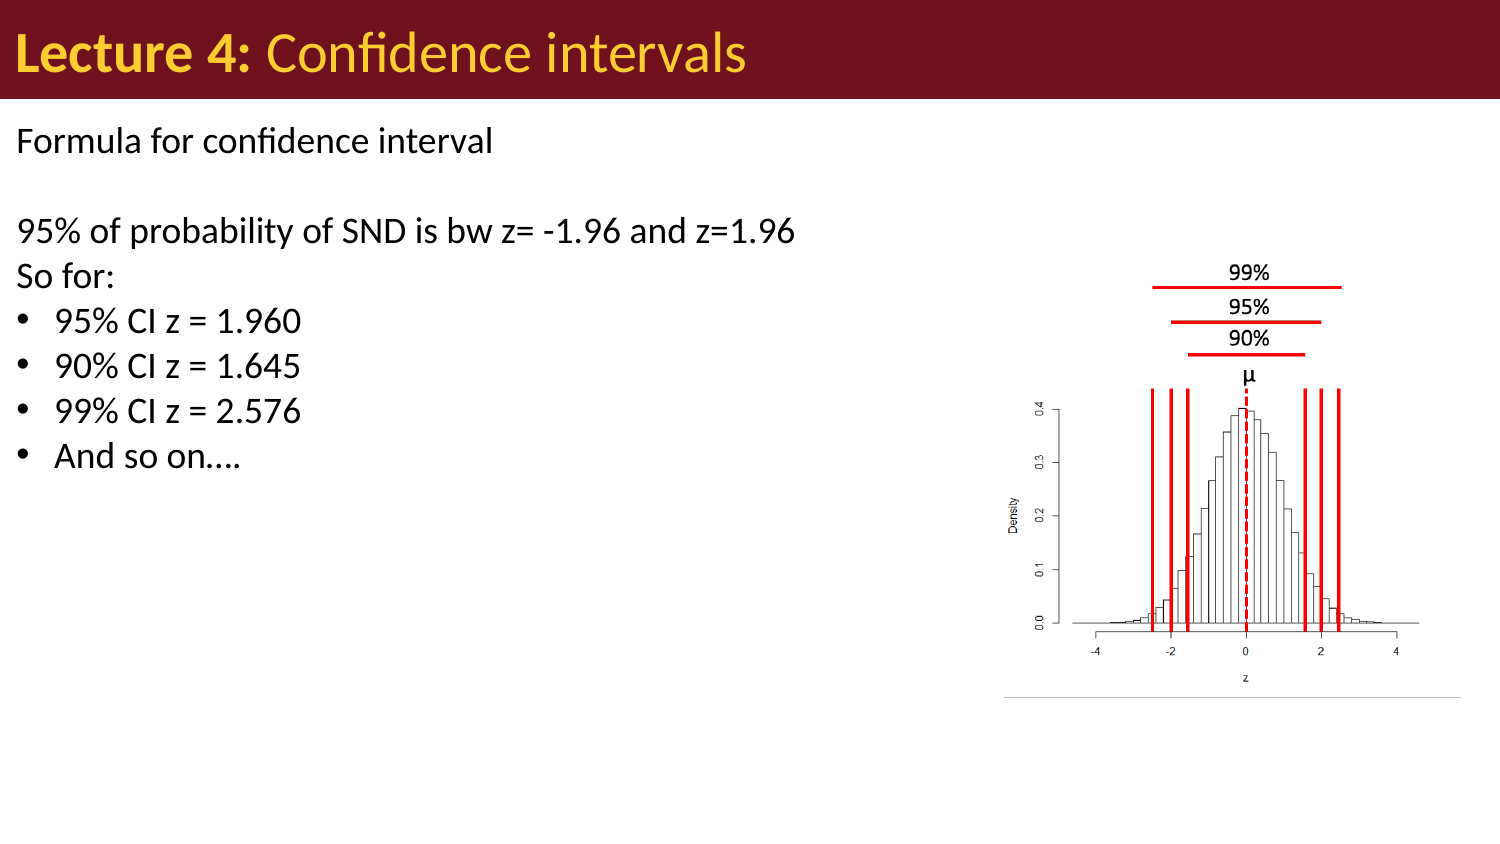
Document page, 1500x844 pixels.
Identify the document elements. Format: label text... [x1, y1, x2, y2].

picture [1003, 249, 1461, 699]
title Lecture 4: Confidence intervals [0, 0, 1500, 99]
